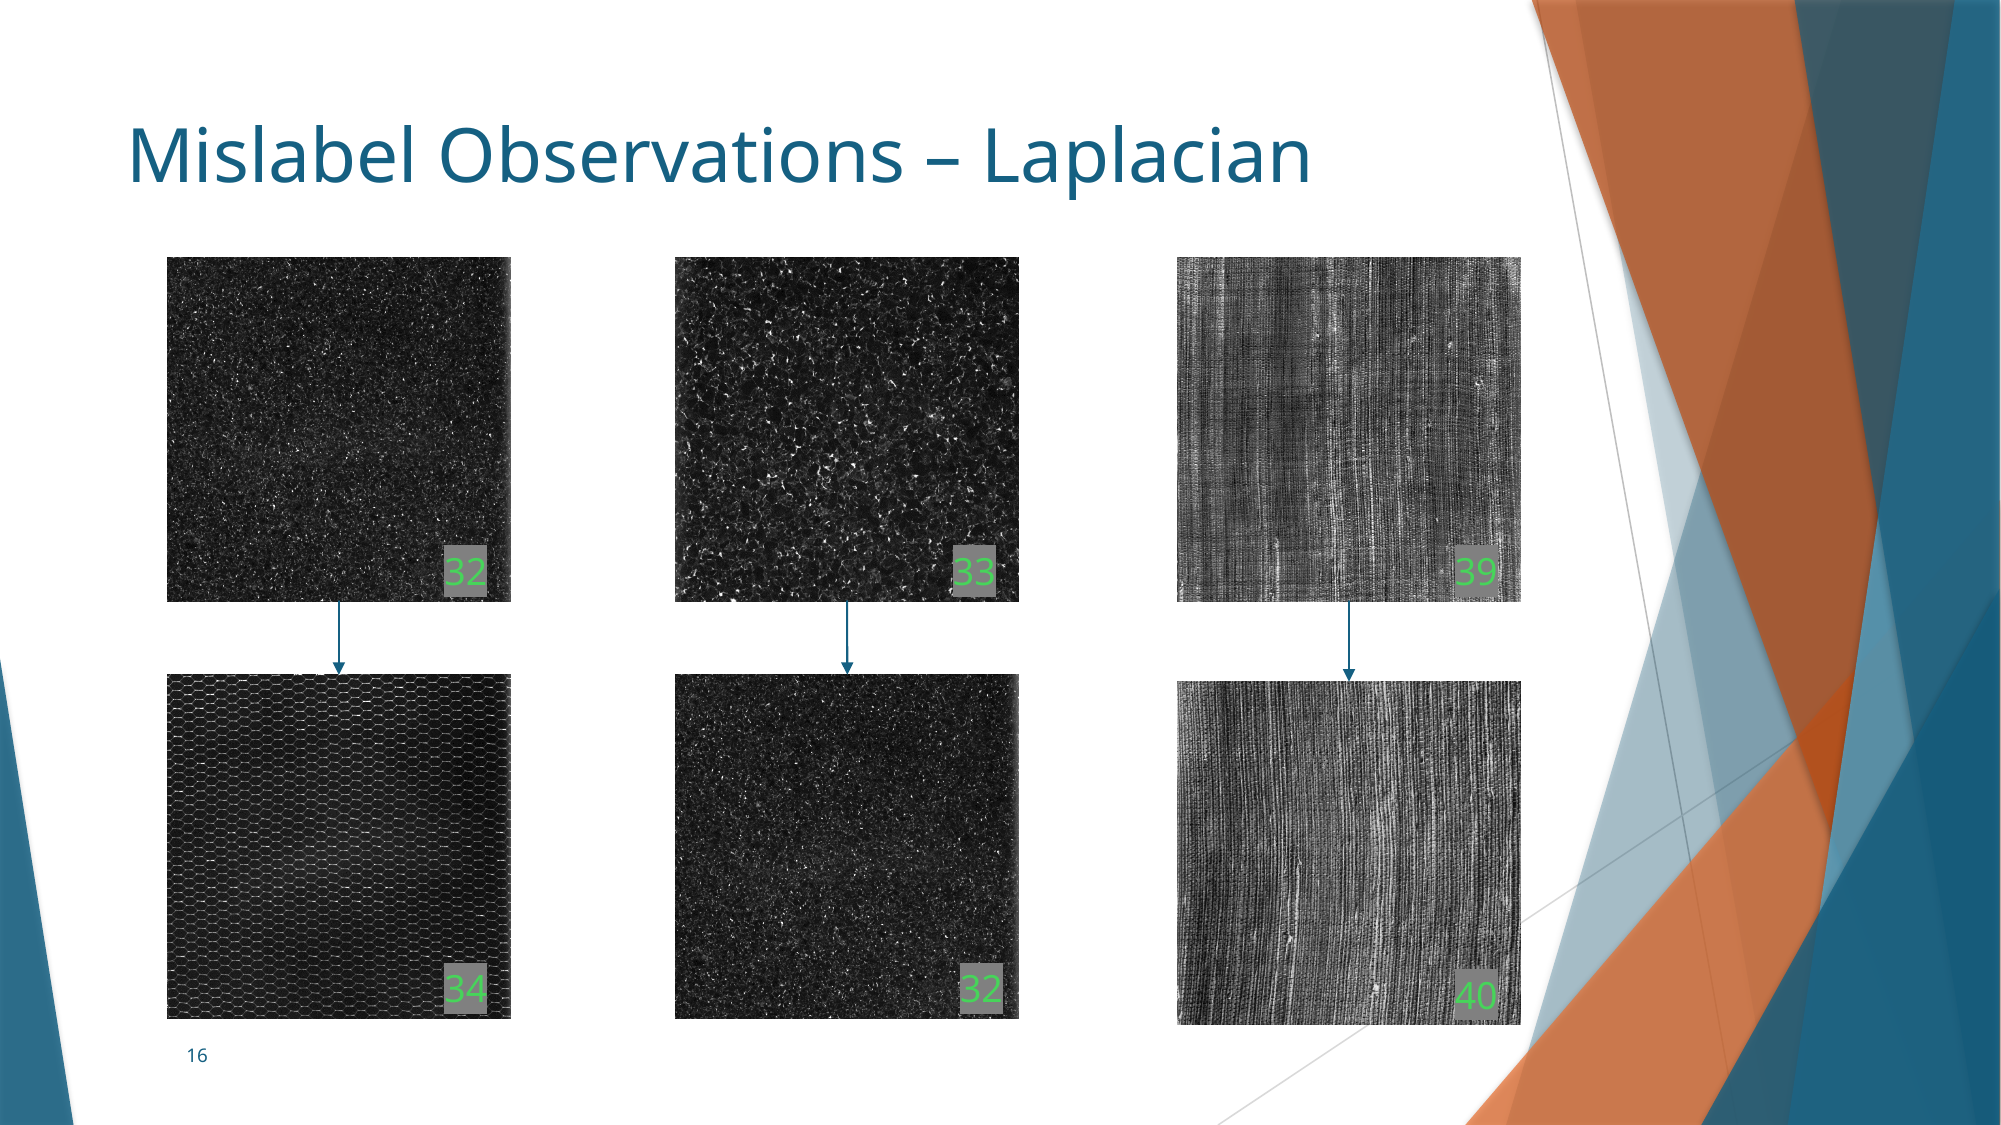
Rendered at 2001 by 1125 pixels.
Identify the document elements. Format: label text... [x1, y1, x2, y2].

picture [1176, 257, 1522, 602]
picture [674, 257, 1020, 602]
slide_number 16 [110, 1026, 223, 1087]
picture [1176, 681, 1522, 1026]
picture [166, 257, 512, 602]
title Mislabel Observations – Laplacian [111, 99, 1522, 317]
picture [166, 674, 512, 1019]
picture [675, 674, 1020, 1019]
